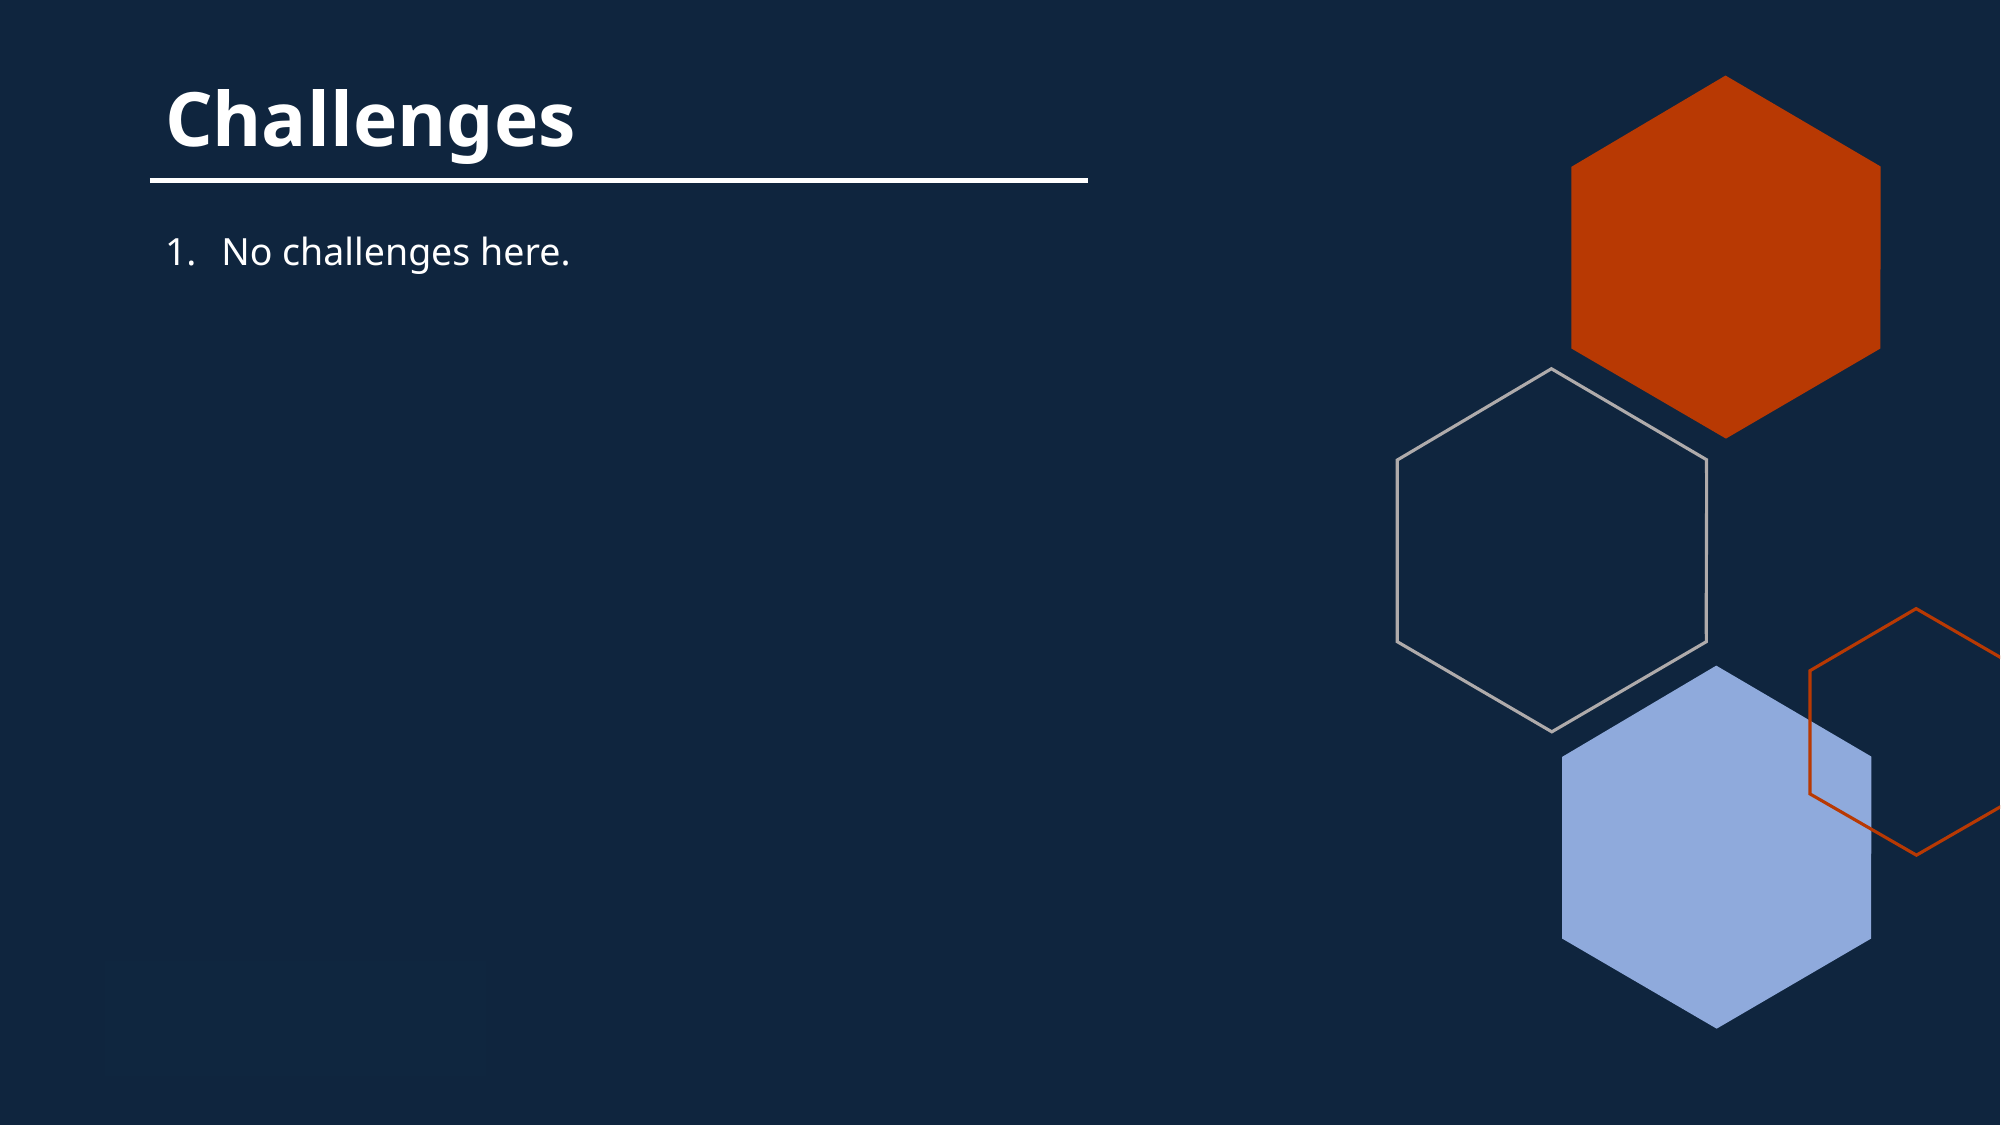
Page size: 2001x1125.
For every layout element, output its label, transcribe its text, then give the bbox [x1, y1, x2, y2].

list No challenges here. [150, 225, 1361, 1103]
title Challenges [150, 34, 1320, 170]
